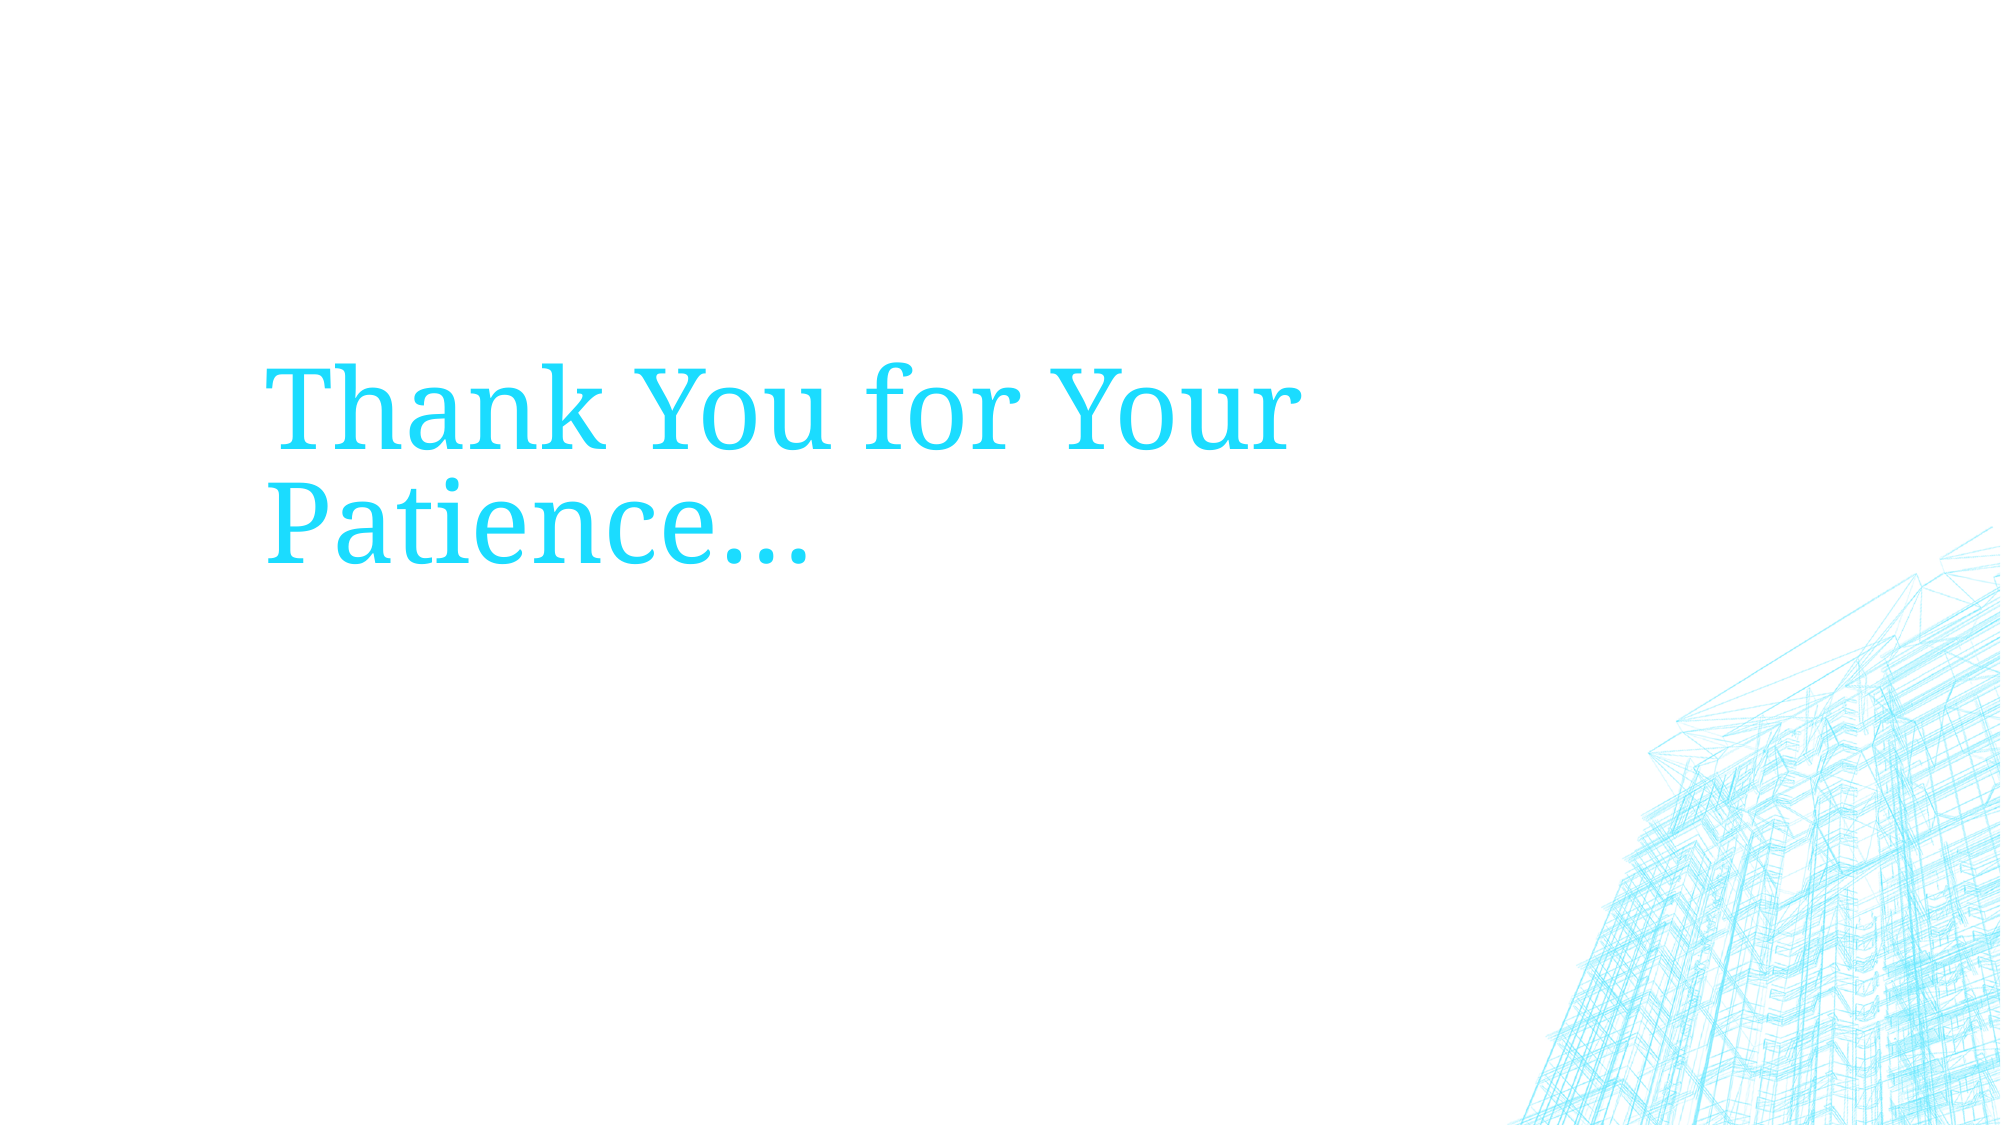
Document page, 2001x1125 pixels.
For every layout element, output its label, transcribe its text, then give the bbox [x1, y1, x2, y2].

title Thank You for Your Patience… [249, 428, 1766, 595]
picture [0, 0, 2001, 1125]
